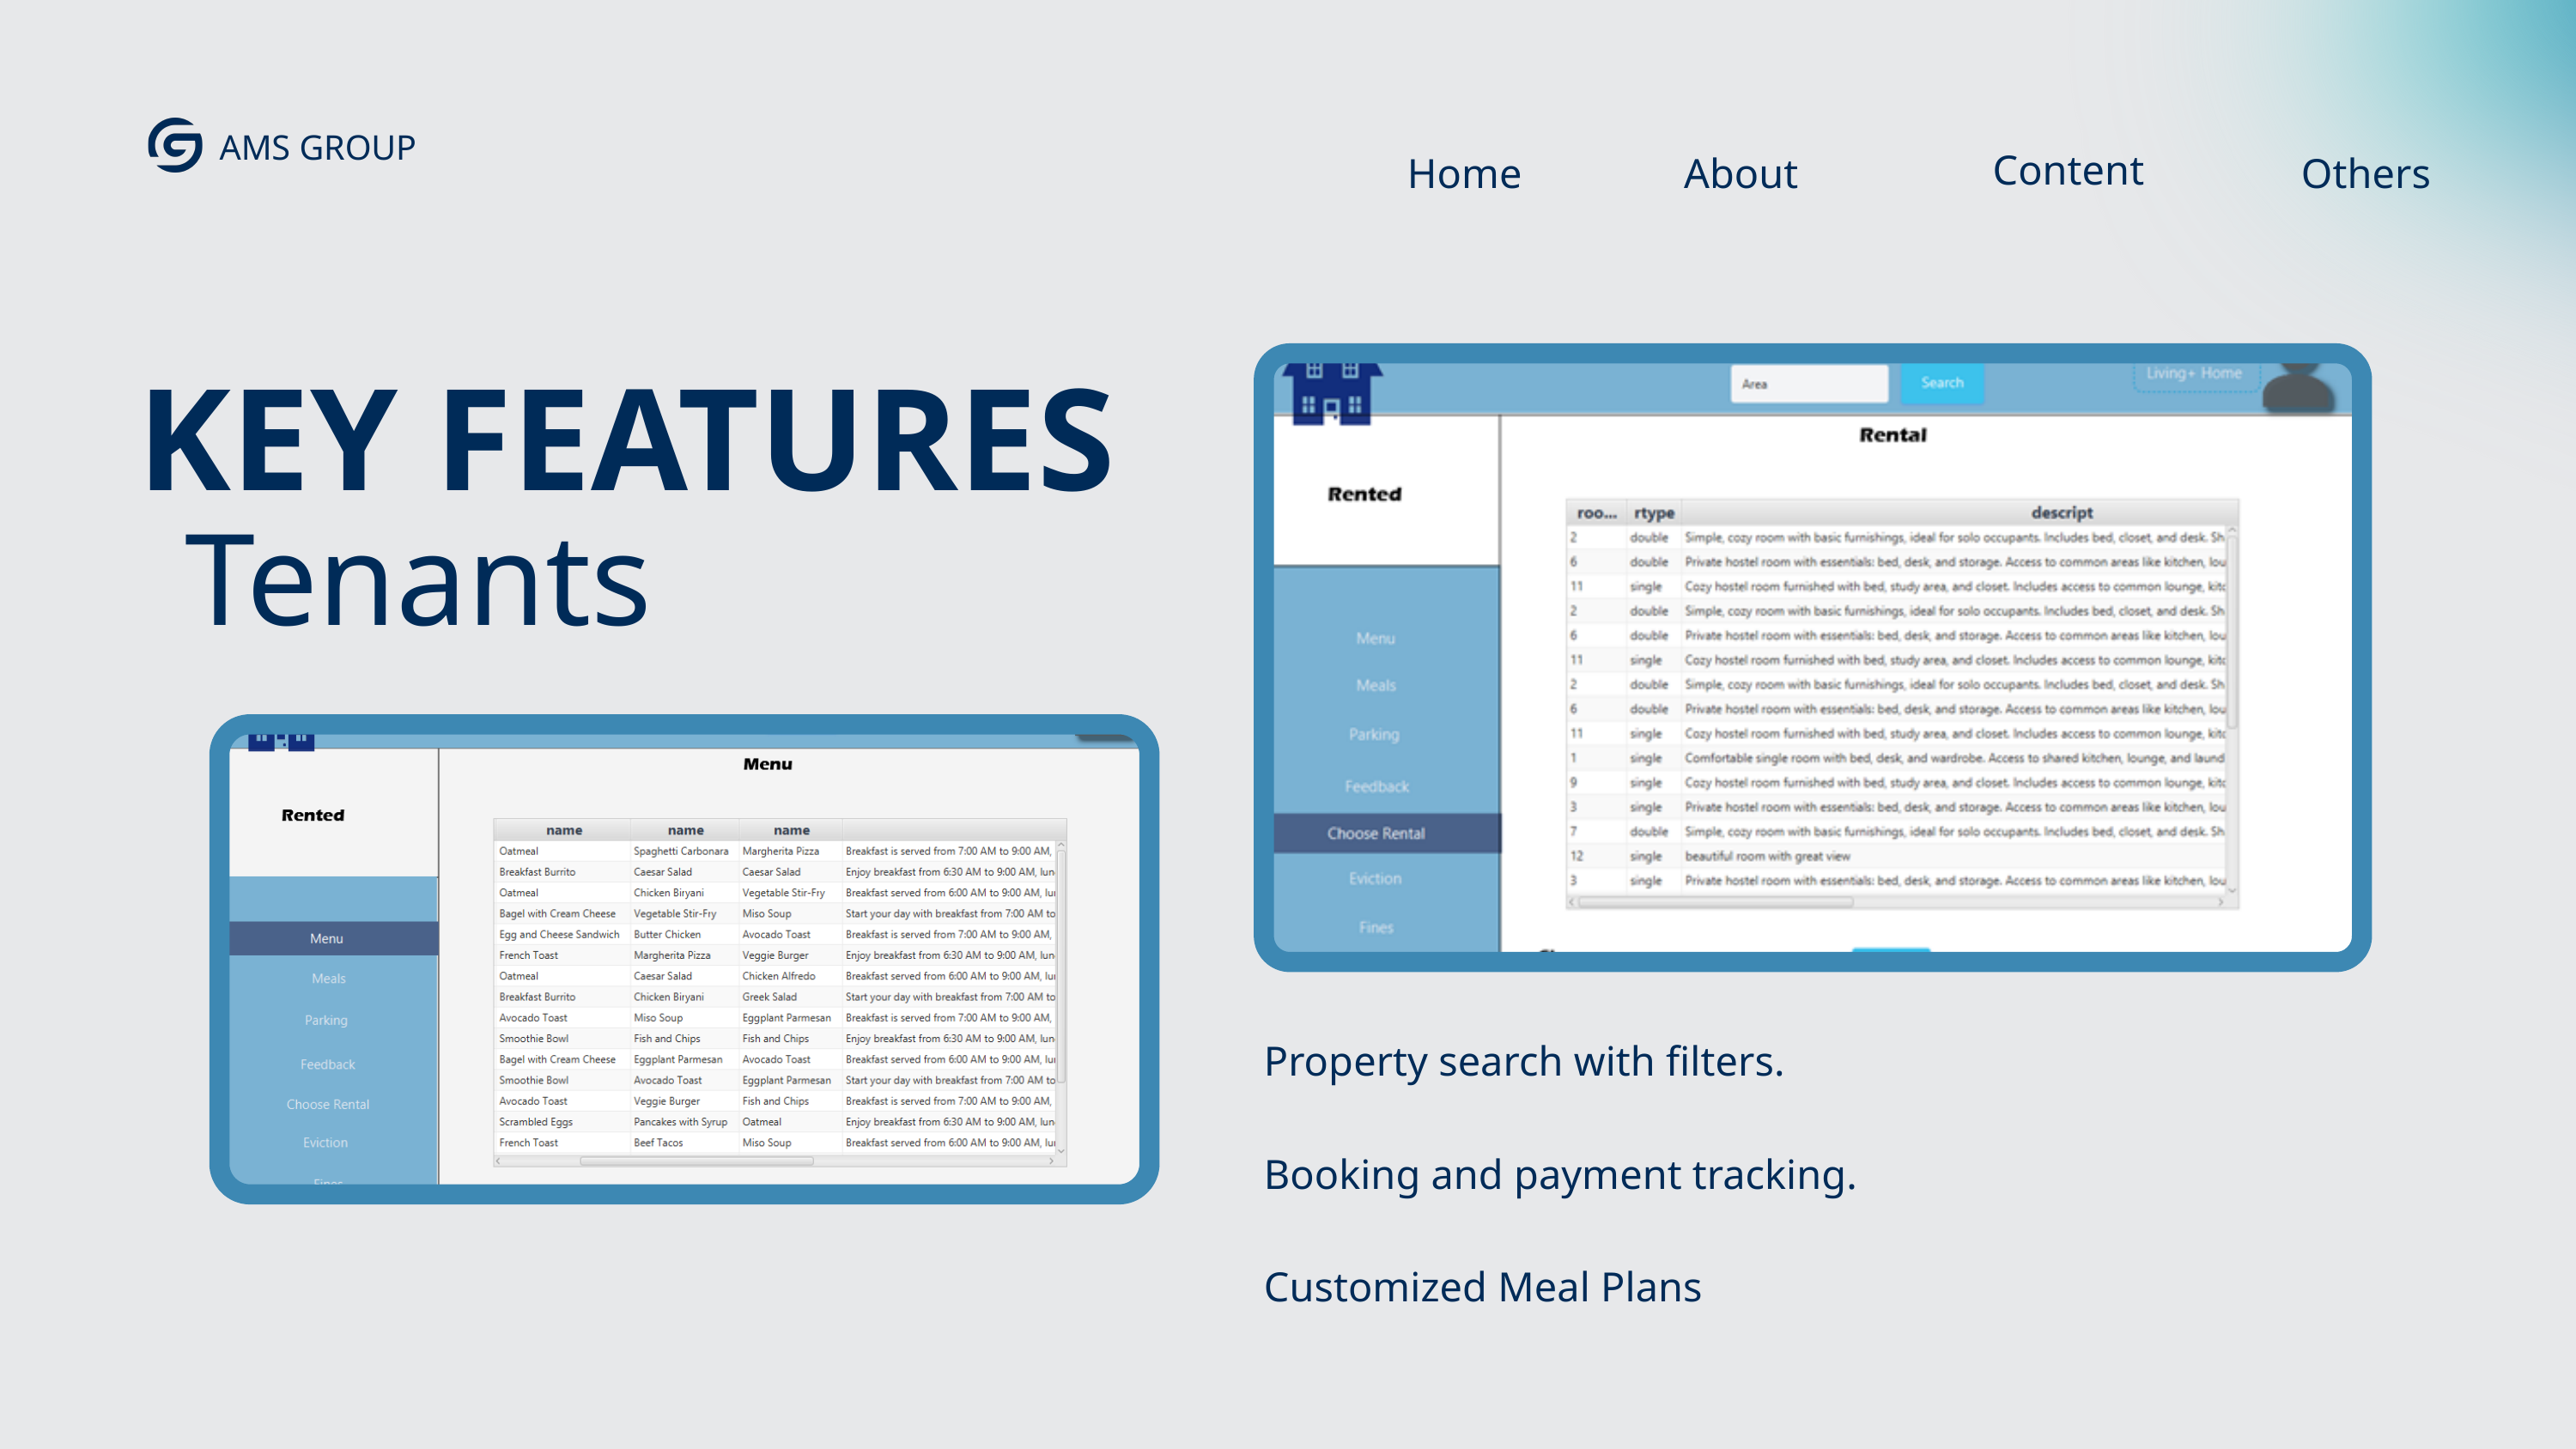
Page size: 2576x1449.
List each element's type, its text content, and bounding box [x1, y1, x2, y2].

text_box [2068, 0, 2576, 527]
text_box AMS GROUP [219, 119, 630, 167]
text_box KEY FEATURES [137, 349, 1269, 518]
text_box Others [2117, 139, 2432, 197]
text_box Content [1933, 136, 2204, 193]
text_box Property search with filters. Booking and payment tracking. Customized Meal Plans [1263, 1028, 2362, 1310]
text_box Tenants [185, 499, 1254, 651]
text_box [1263, 353, 2362, 962]
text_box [219, 724, 1150, 1195]
text_box [148, 118, 203, 173]
text_box Home [1287, 139, 1522, 197]
text_box About [1607, 140, 1876, 197]
